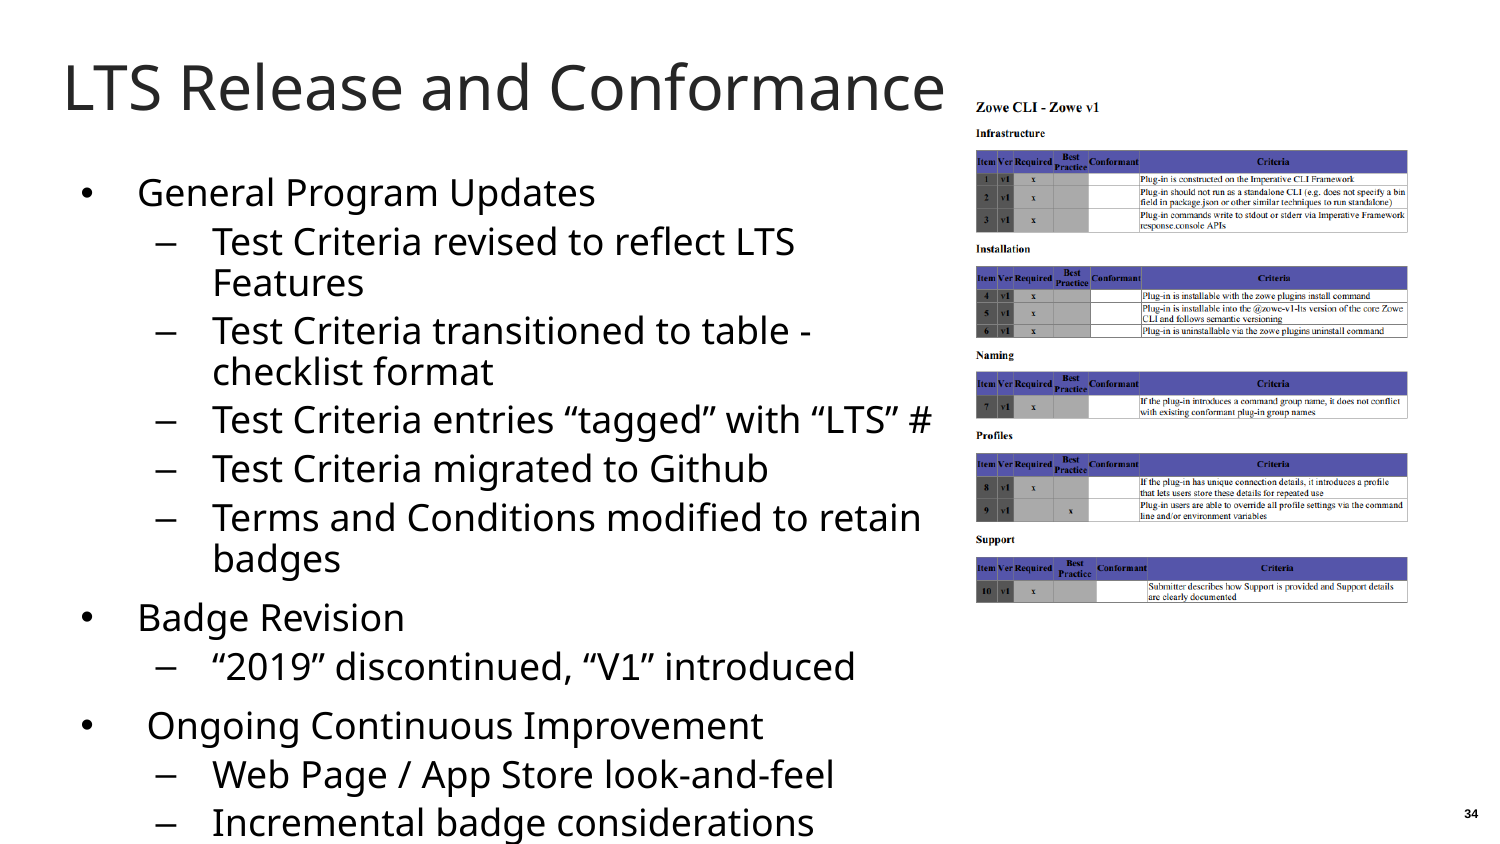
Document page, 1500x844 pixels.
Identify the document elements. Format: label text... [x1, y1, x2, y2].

picture [950, 90, 1431, 617]
slide_number 34 [1380, 800, 1490, 844]
title LTS Release and Conformance [50, 67, 1450, 113]
list General Program Updates Test Criteria revised to reflect LTS Features Test Criteria transitioned to table - checklist format Test Criteria entries “tagged” with “LTS” # Test Criteria migrated to Github Terms and Conditions modified to retain badges Badge Revision “2019” discontinued, “V1” introduced Ongoing Continuous Improvement Web Page / App Store look-and-feel Incremental badge considerations [50, 168, 945, 351]
